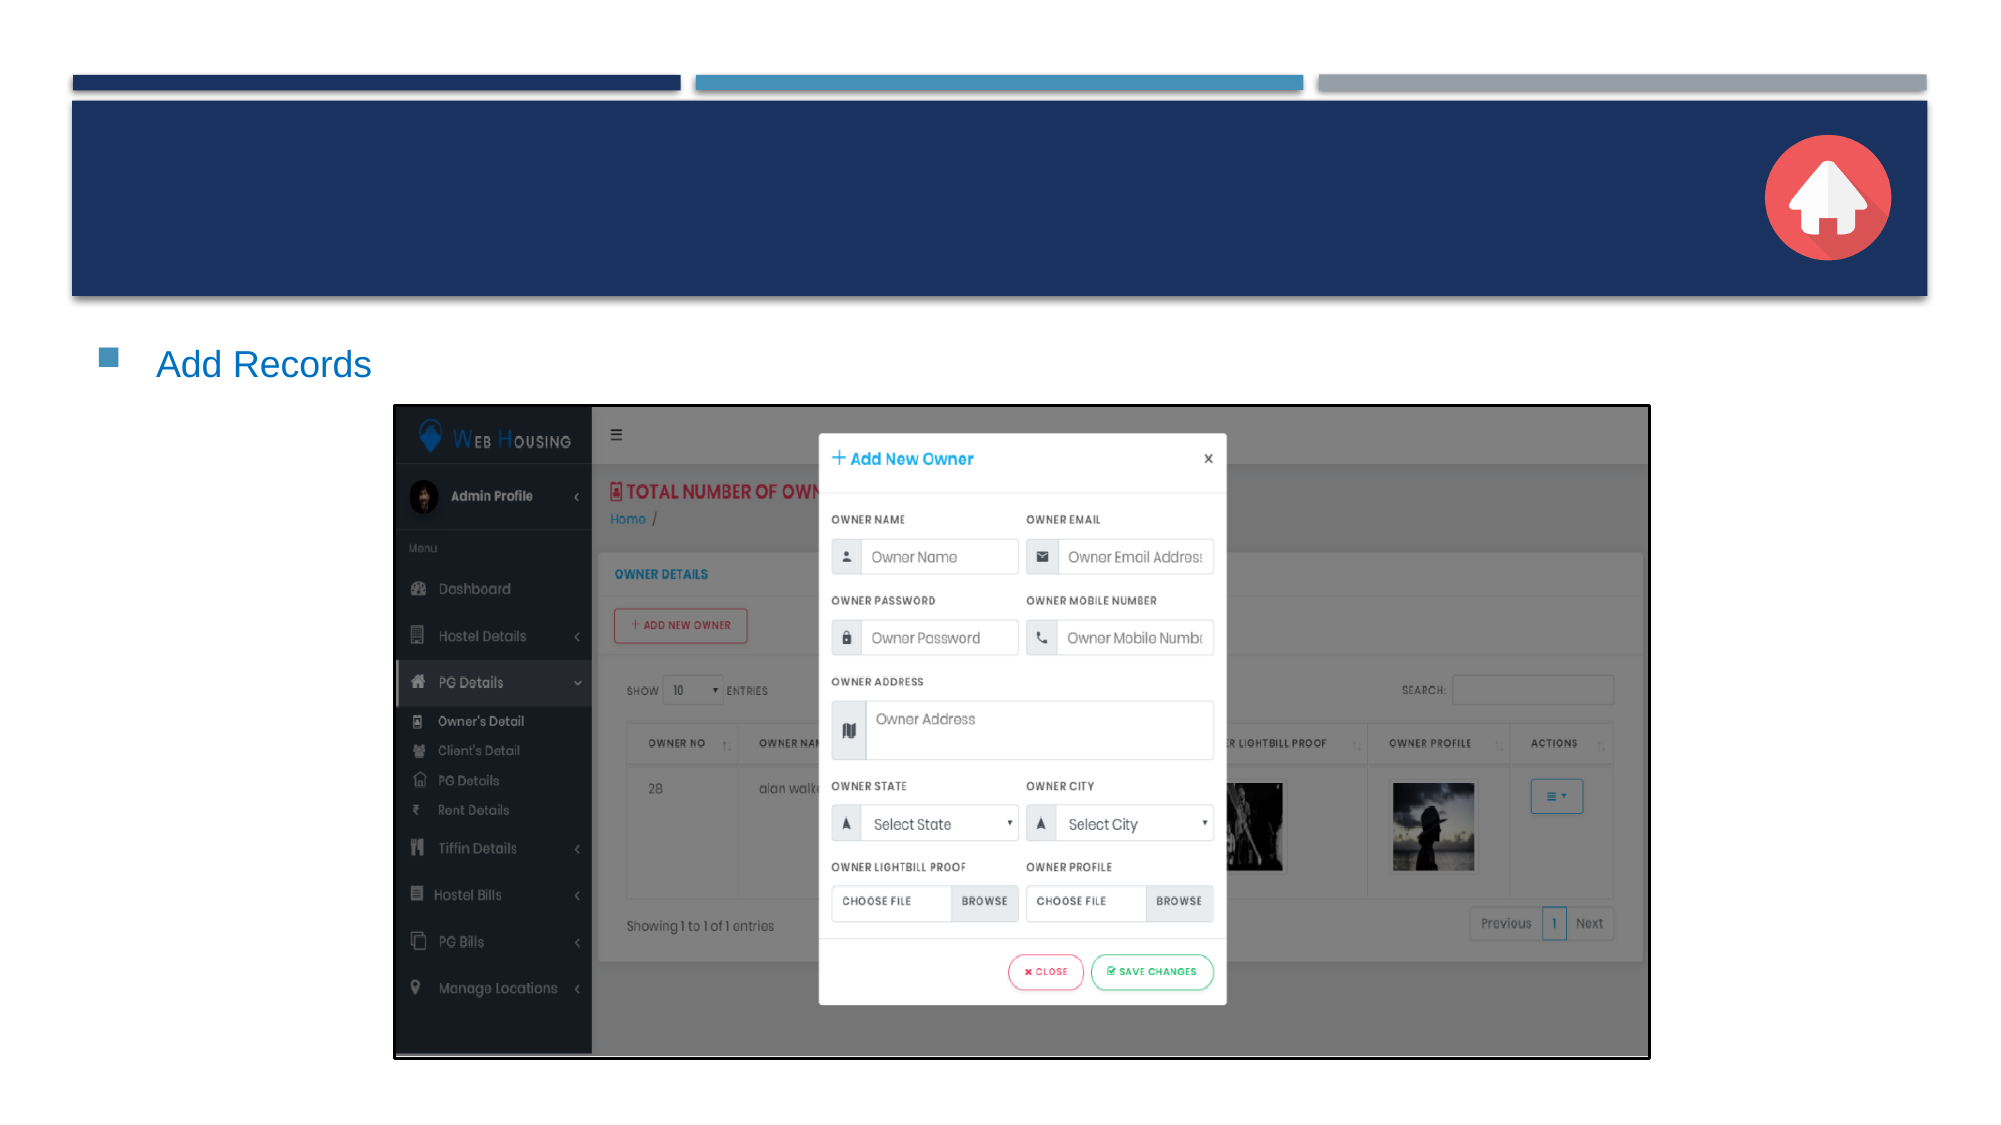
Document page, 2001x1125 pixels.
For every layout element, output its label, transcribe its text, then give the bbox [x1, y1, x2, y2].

list Add Records [80, 317, 825, 408]
picture [395, 406, 1649, 1058]
picture [1751, 120, 1906, 275]
